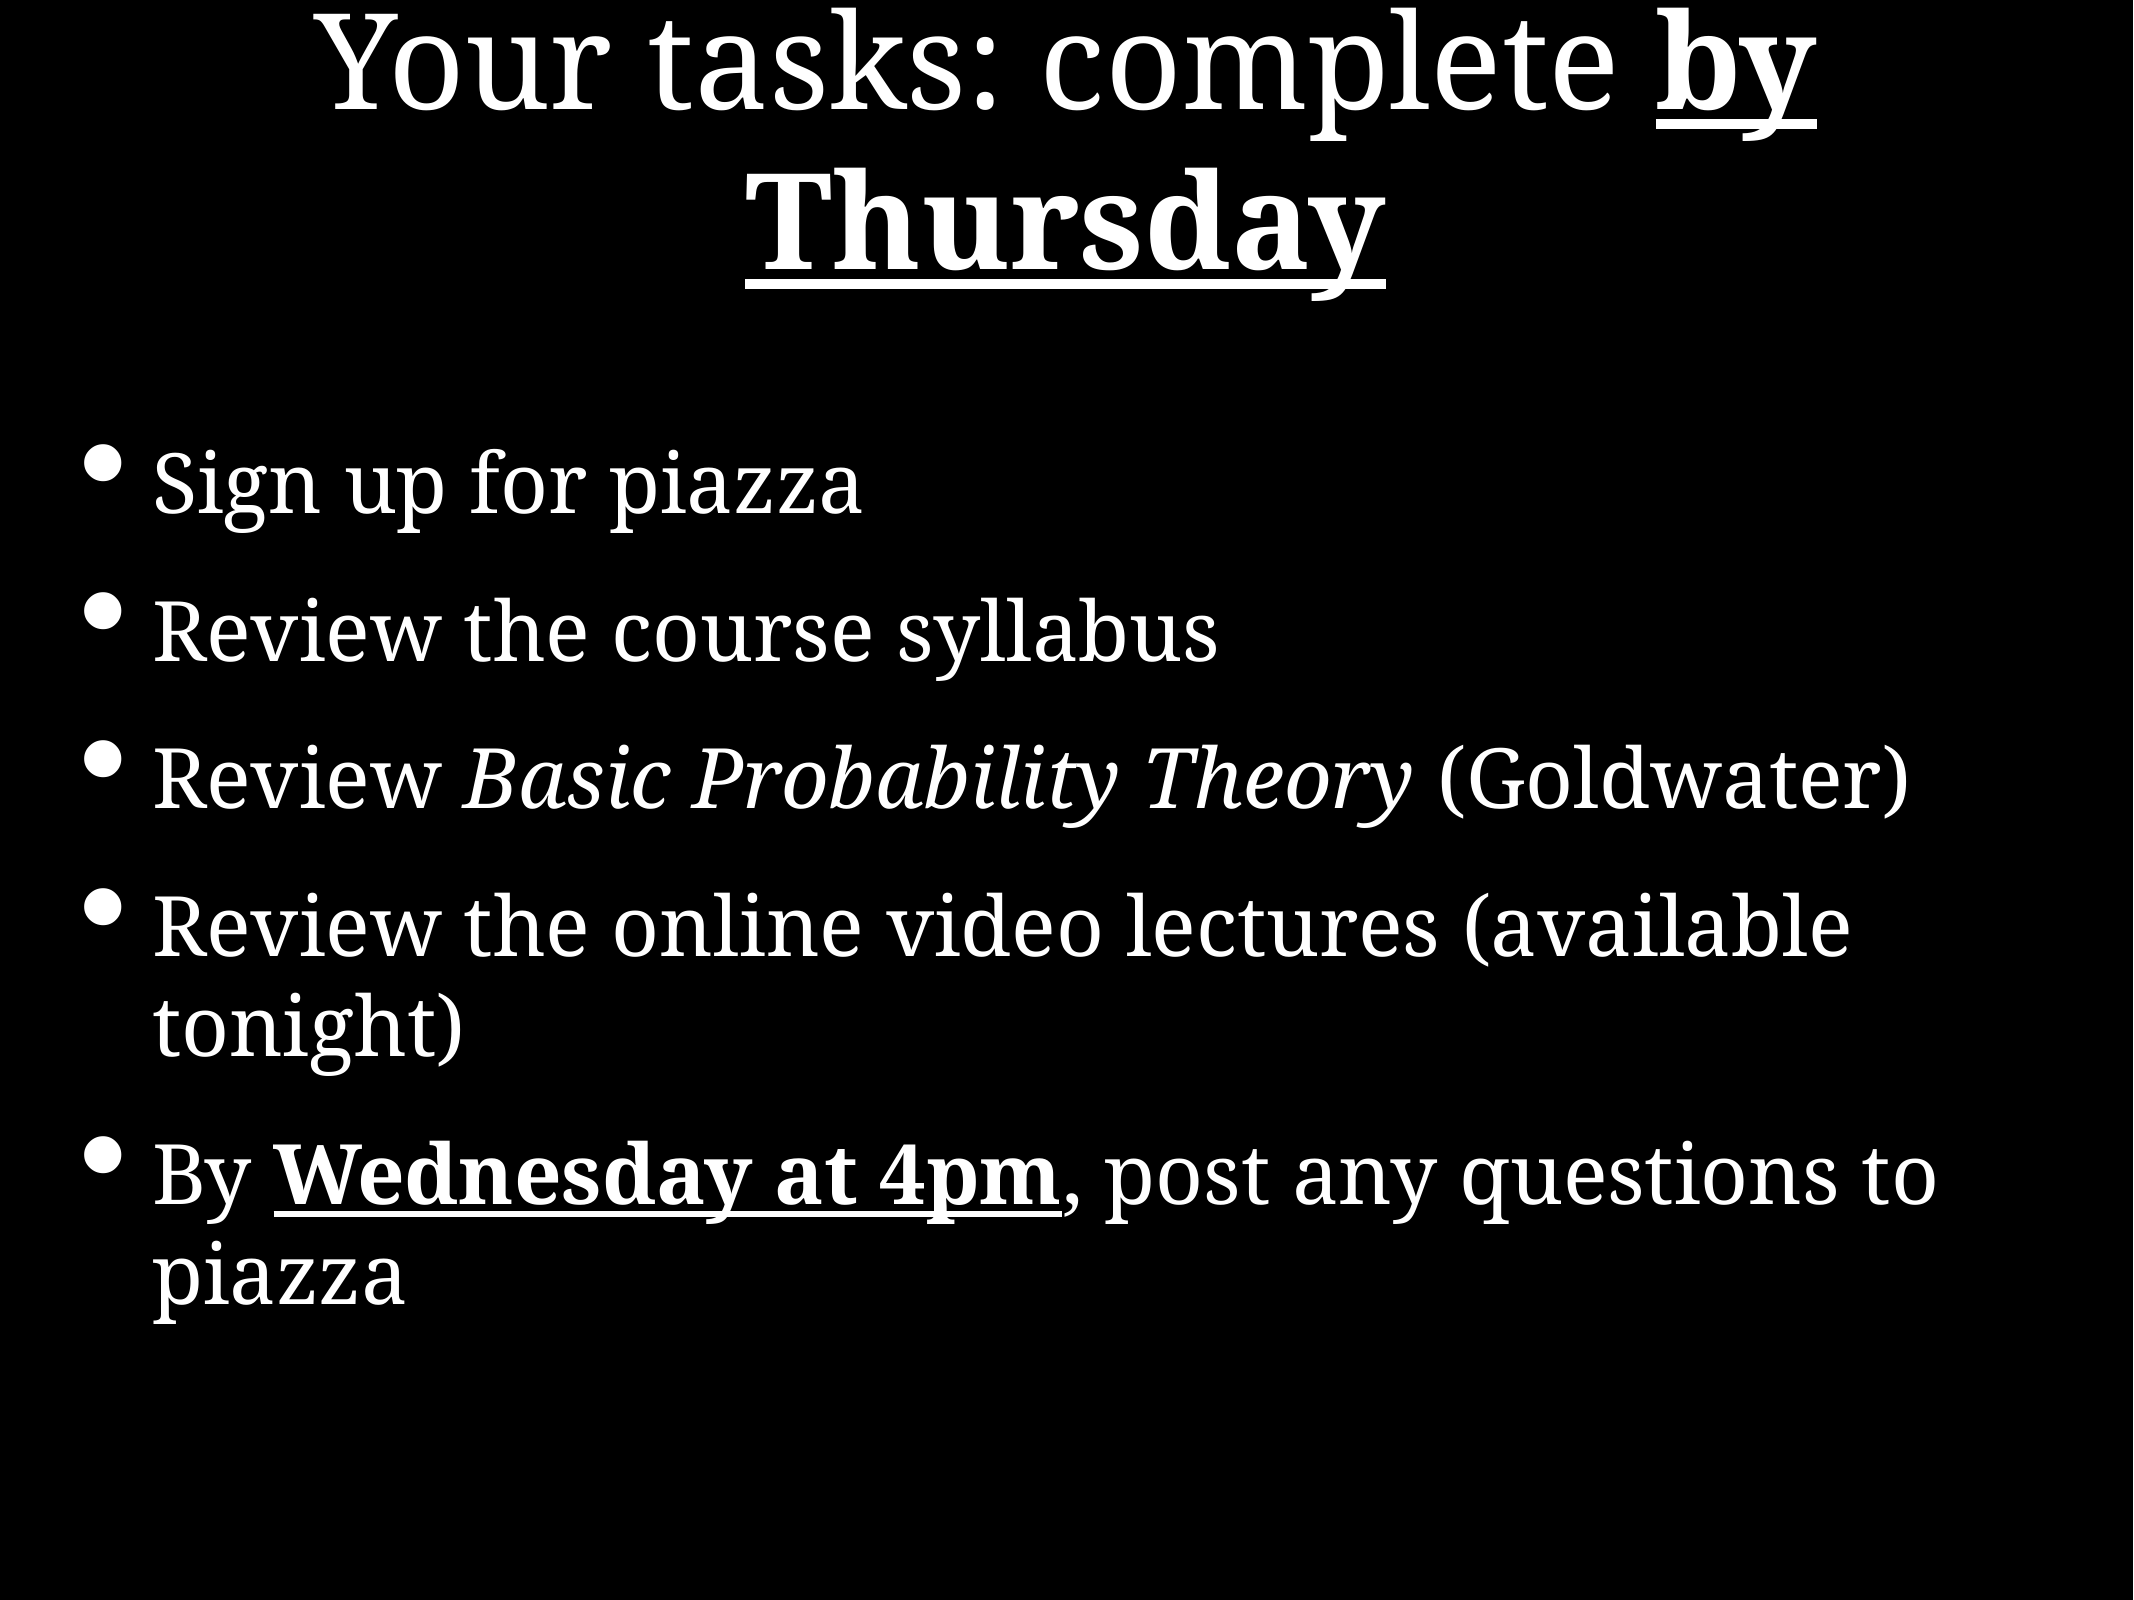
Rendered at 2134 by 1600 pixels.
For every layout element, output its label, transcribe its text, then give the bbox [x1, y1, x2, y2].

title Your tasks: complete by Thursday [30, 41, 2101, 231]
list Sign up for piazza Review the course syllabus Review Basic Probability Theory (Goldwater) Review the online video lectures (available tonight) By Wednesday at 4pm, post any questions to piazza [30, 334, 2101, 1417]
